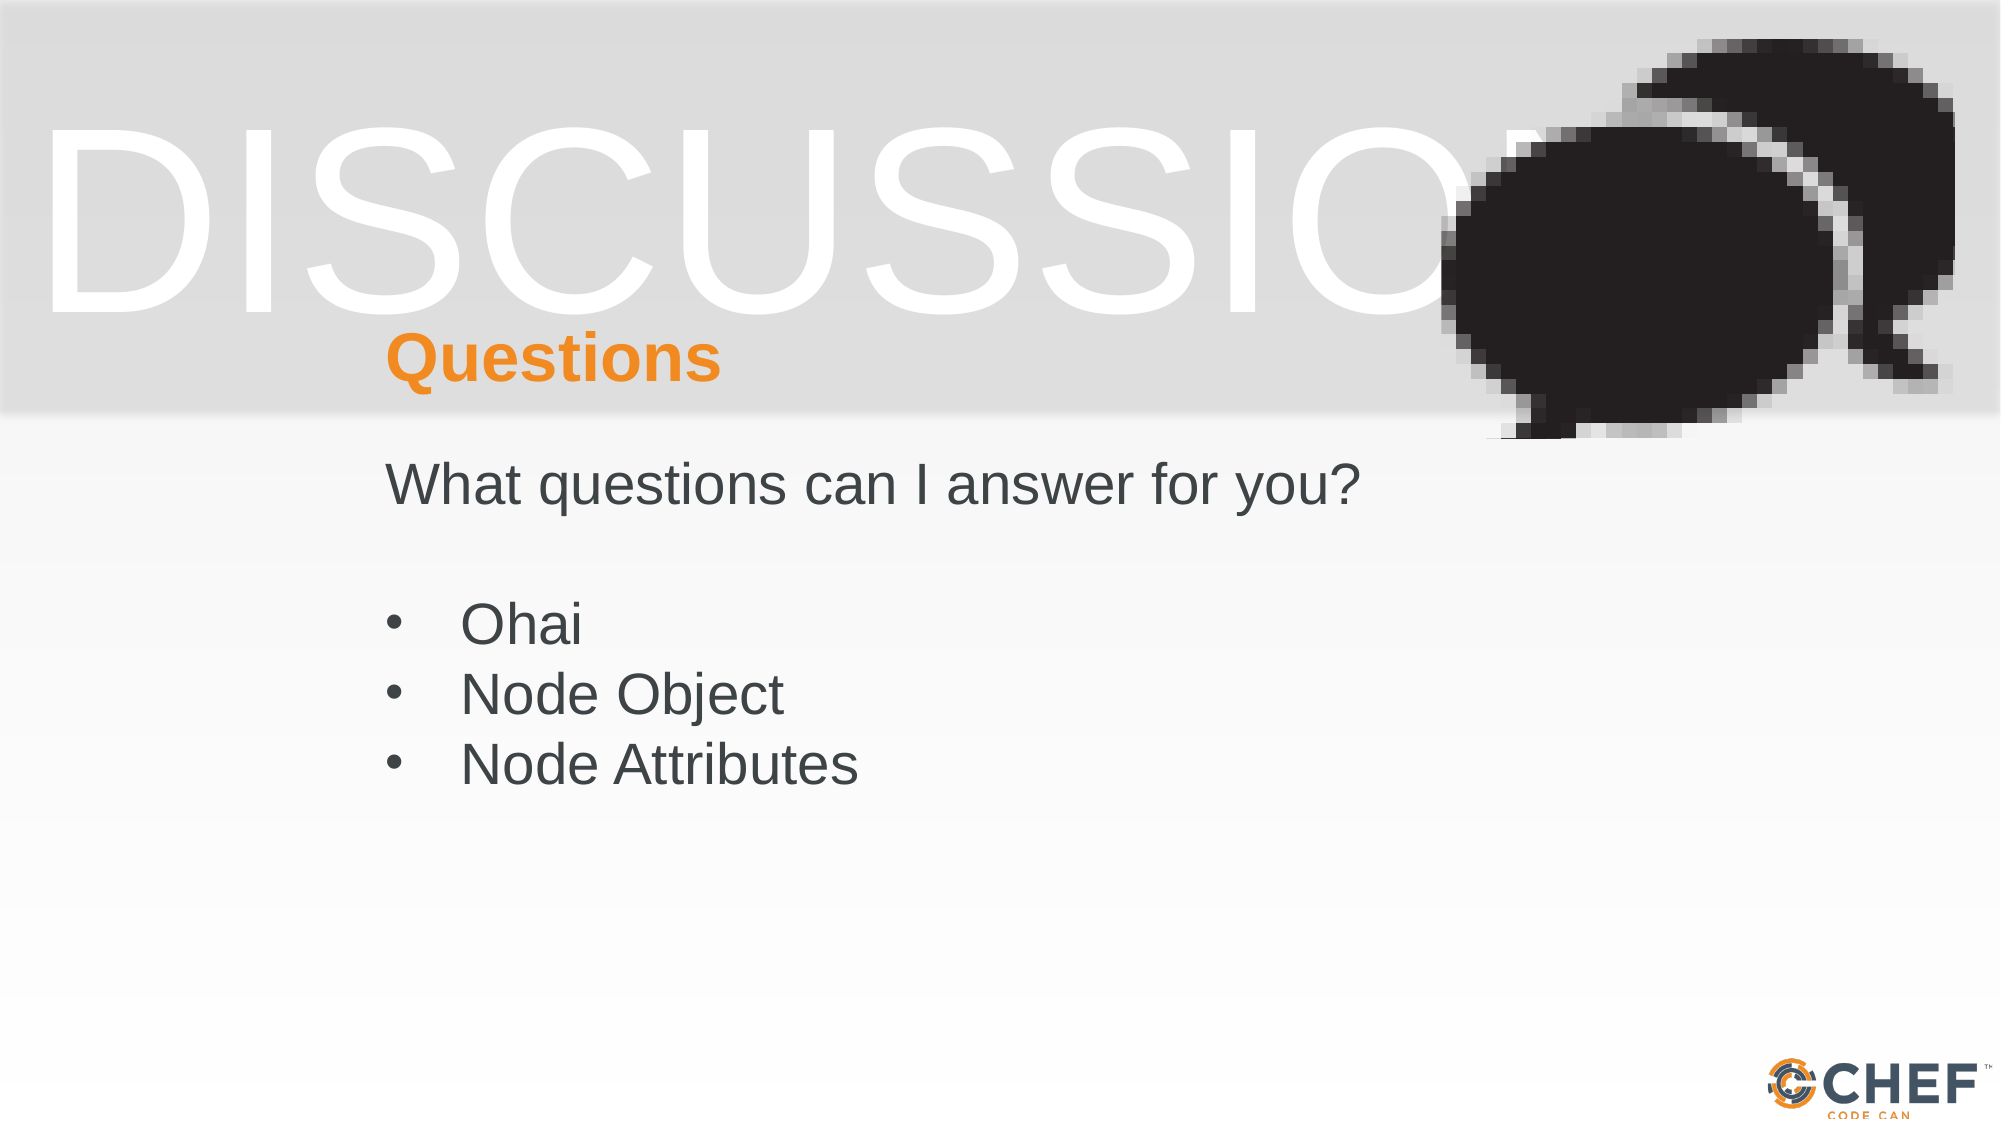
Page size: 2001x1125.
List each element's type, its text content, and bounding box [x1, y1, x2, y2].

title Questions [370, 307, 1721, 412]
subtitle What questions can I answer for you? Ohai Node Object Node Attributes [370, 431, 1721, 745]
